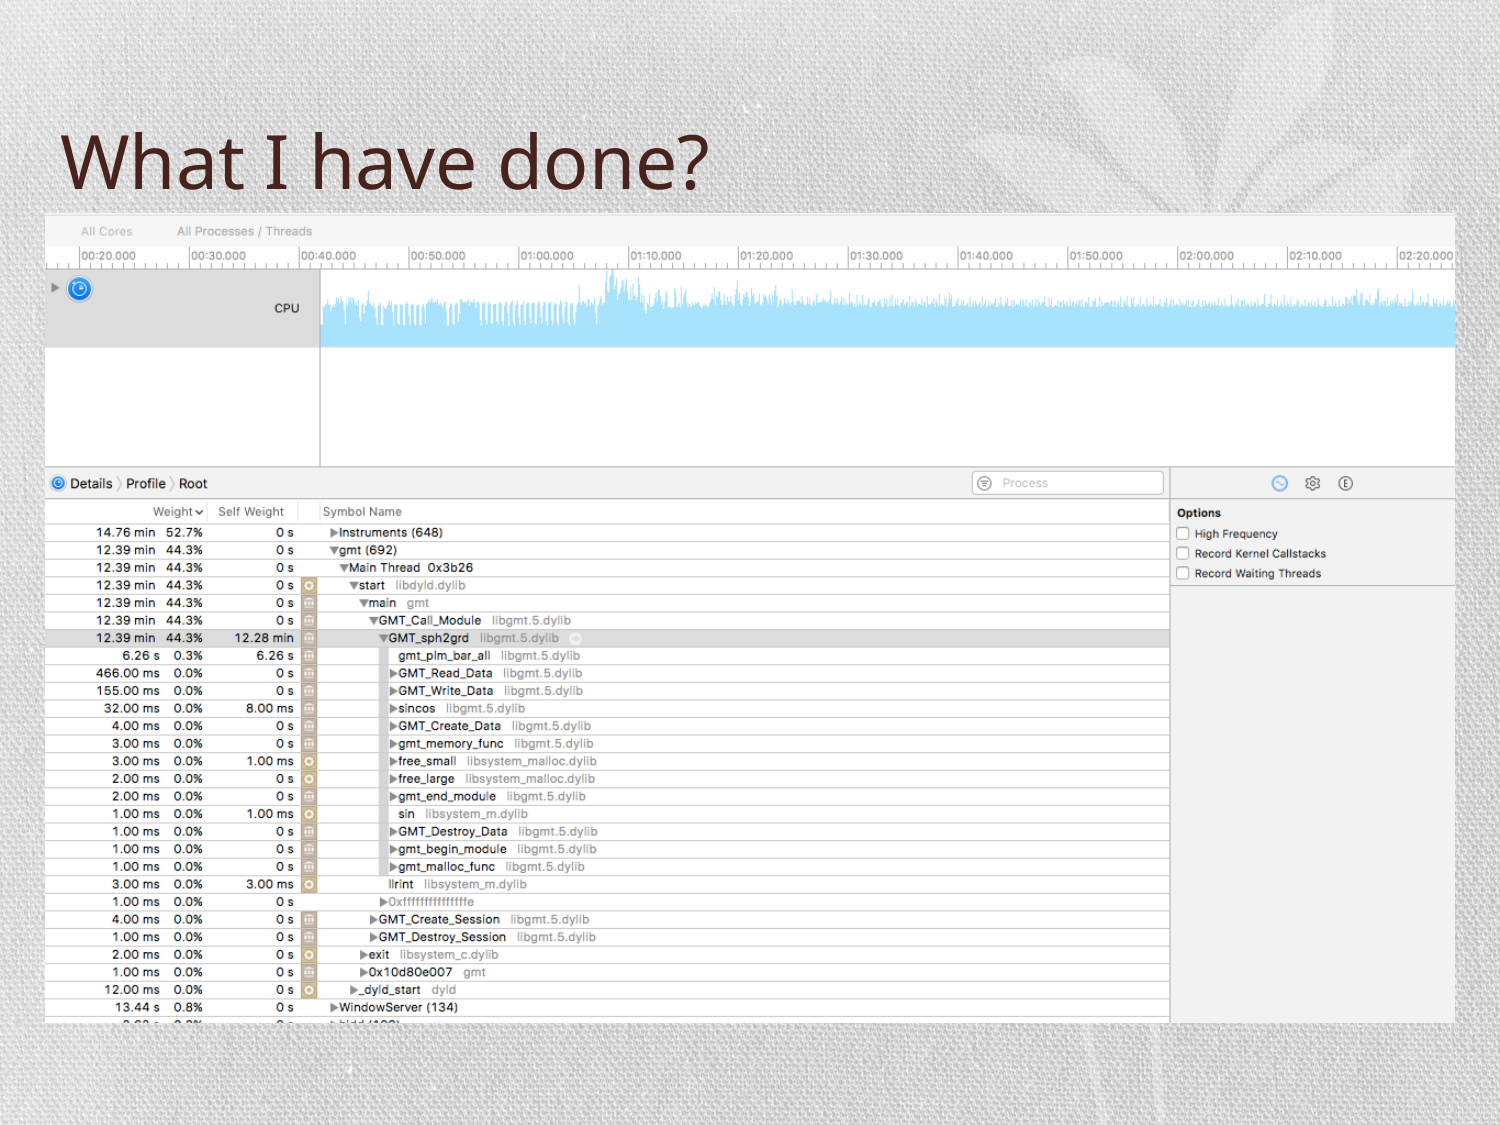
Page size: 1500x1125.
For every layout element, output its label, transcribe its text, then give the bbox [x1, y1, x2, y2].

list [44, 212, 1456, 1024]
title What I have done? [45, 37, 1455, 212]
